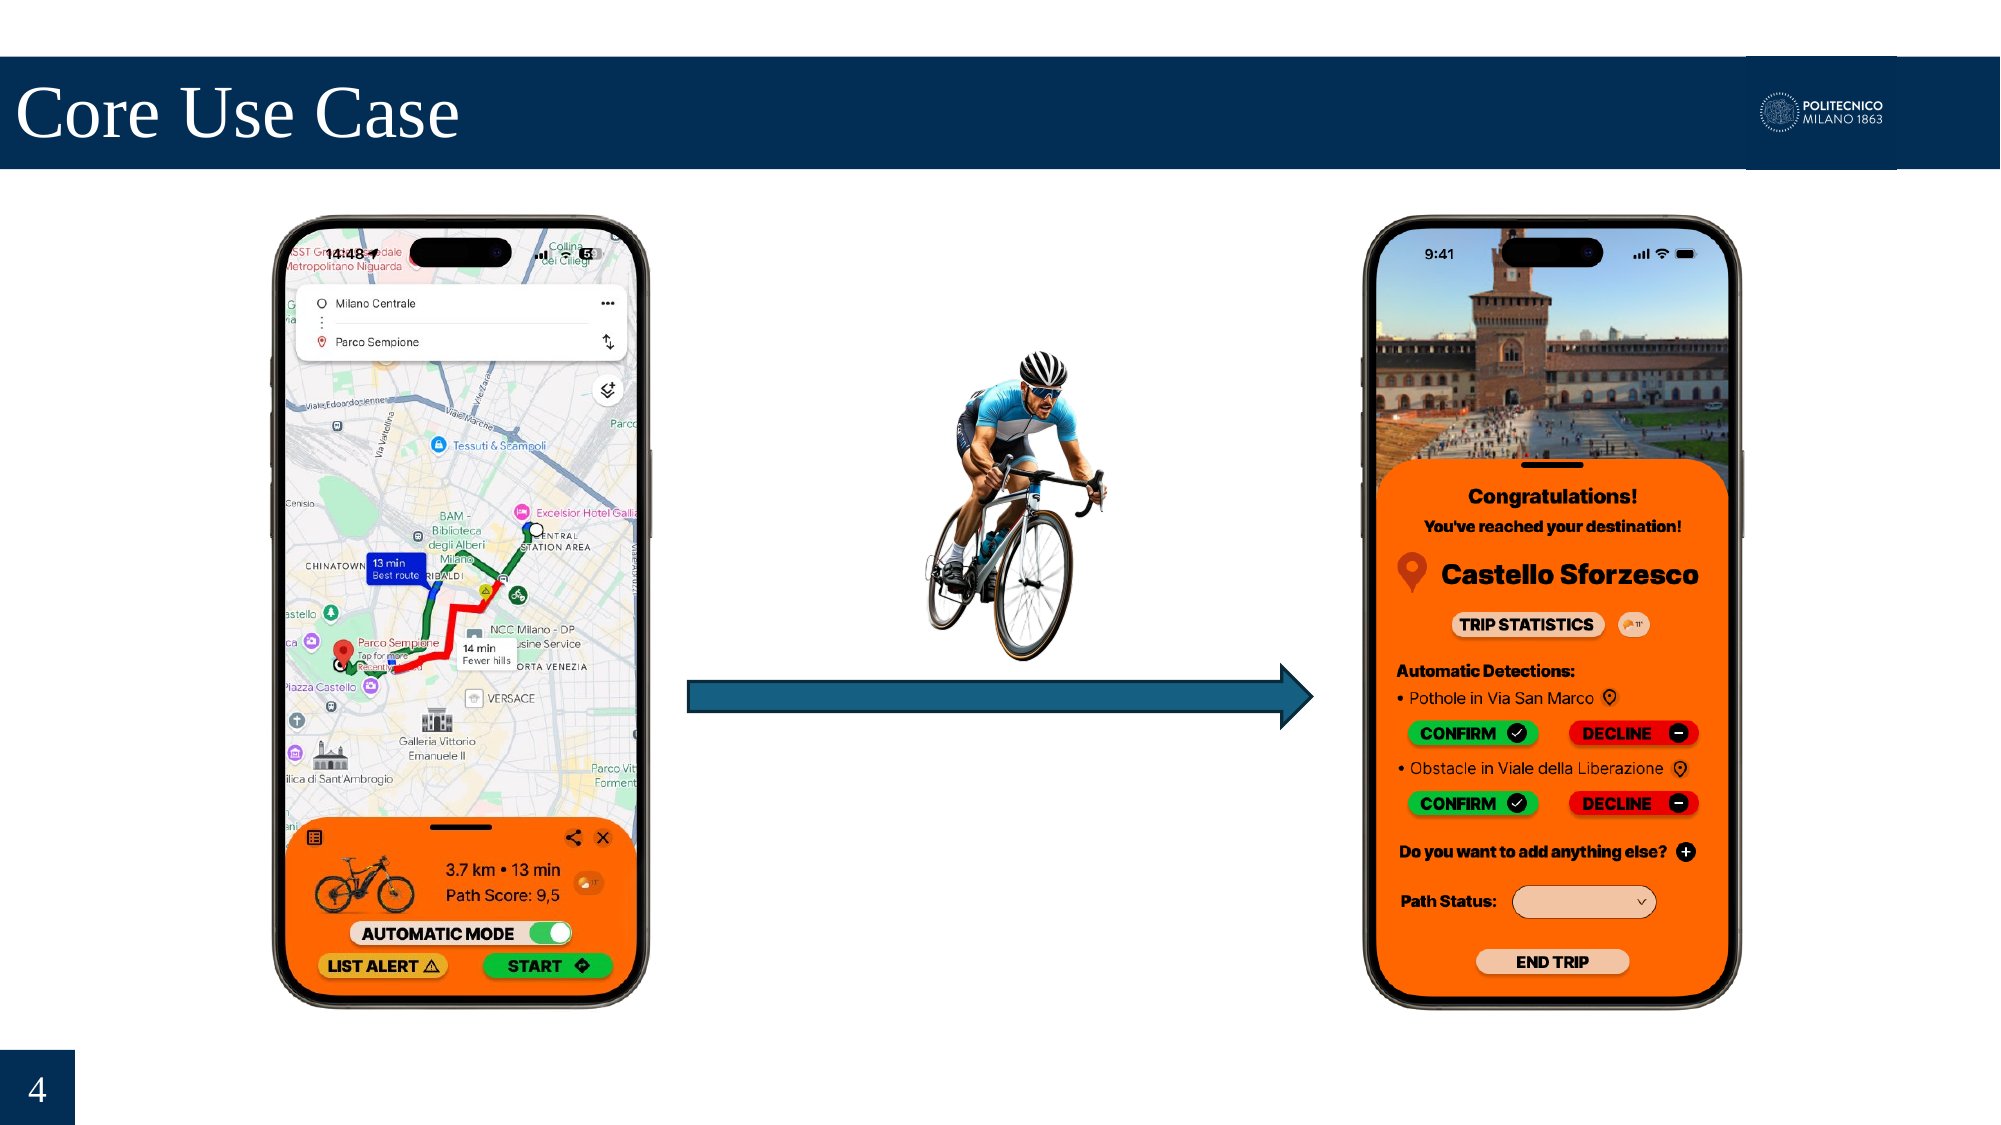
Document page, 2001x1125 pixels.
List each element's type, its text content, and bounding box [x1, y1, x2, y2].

picture [1745, 56, 1897, 170]
picture [838, 345, 1162, 668]
text_box [686, 662, 1314, 731]
text_box [1465, 55, 2000, 171]
picture [266, 211, 655, 1012]
text_box 4 [0, 1048, 76, 1125]
picture [1357, 211, 1748, 1013]
title Core Use Case [0, 42, 1465, 184]
